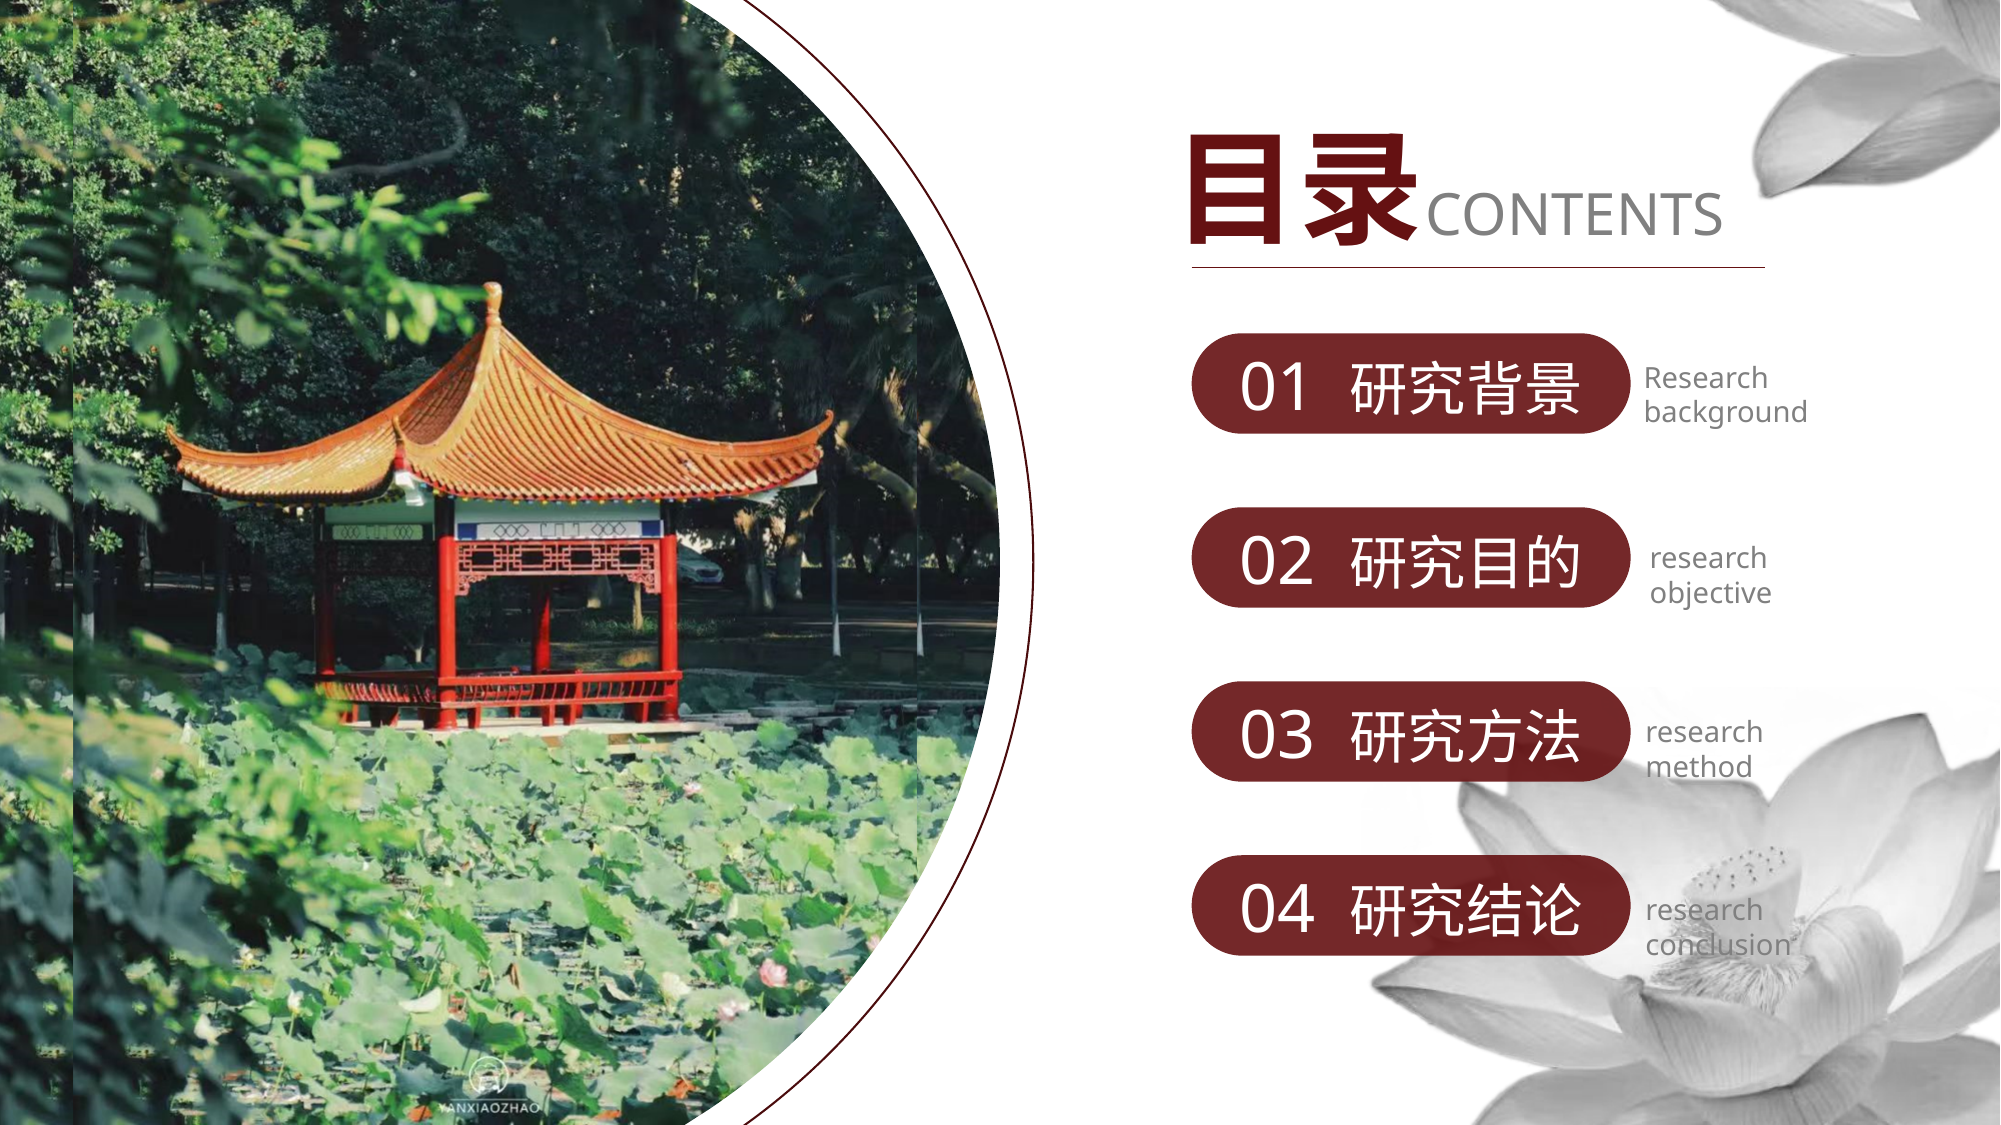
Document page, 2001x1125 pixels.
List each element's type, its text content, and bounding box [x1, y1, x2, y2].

text_box 目录 [1159, 102, 1439, 267]
text_box [1000, 346, 1035, 778]
picture [1360, 687, 2000, 1125]
text_box research objective [1634, 532, 1831, 619]
picture [1658, 0, 2000, 216]
text_box Research background [1628, 351, 1837, 438]
text_box 04 研究结论 [1190, 854, 1360, 957]
text_box 02 研究目的 [1190, 506, 1632, 609]
text_box 03 研究方法 [1190, 680, 1606, 783]
picture [0, 0, 1000, 1125]
text_box CONTENTS [1439, 169, 1784, 255]
text_box 01 研究背景 [1190, 332, 1628, 435]
